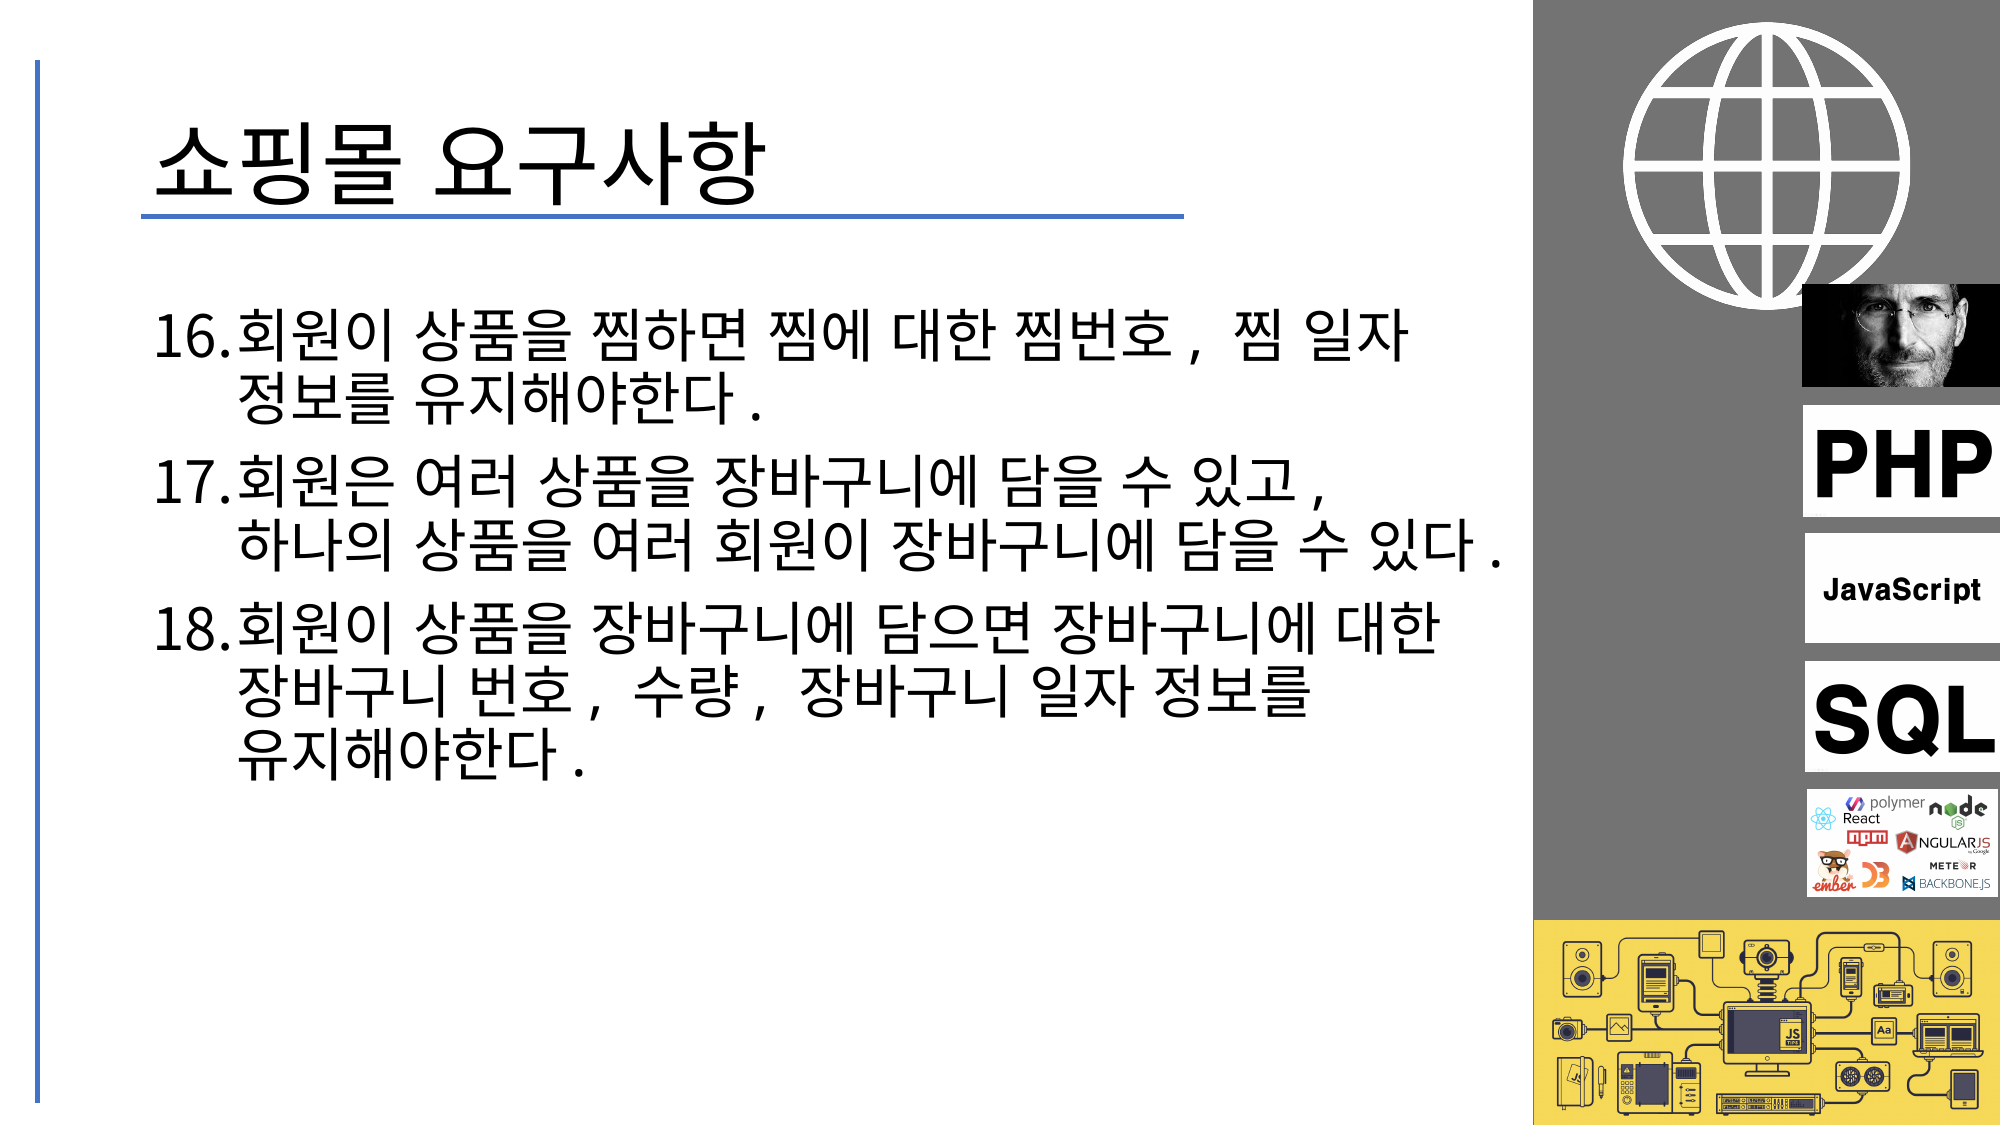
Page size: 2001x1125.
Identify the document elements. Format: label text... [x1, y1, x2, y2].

picture [1805, 533, 2000, 643]
picture [1807, 789, 1998, 897]
list 회원이 상품을 찜하면 찜에 대한 찜번호, 찜 일자 정보를 유지해야한다. 회원은 여러 상품을 장바구니에 담을 수 있고, 하나의 상품을 여러 회원이 장바구니에 담을 수 있다. 회원이 상품을 장바구니에 담으면 장바구니에 대한 장바구니 번호, 수량, 장바구니 일자 정보를 유지해야한다. [137, 299, 1507, 1014]
picture [1803, 405, 2000, 517]
picture [1805, 661, 2001, 772]
picture [1623, 22, 2000, 387]
title 쇼핑몰 요구사항 [137, 59, 1863, 278]
picture [1534, 920, 2000, 1125]
